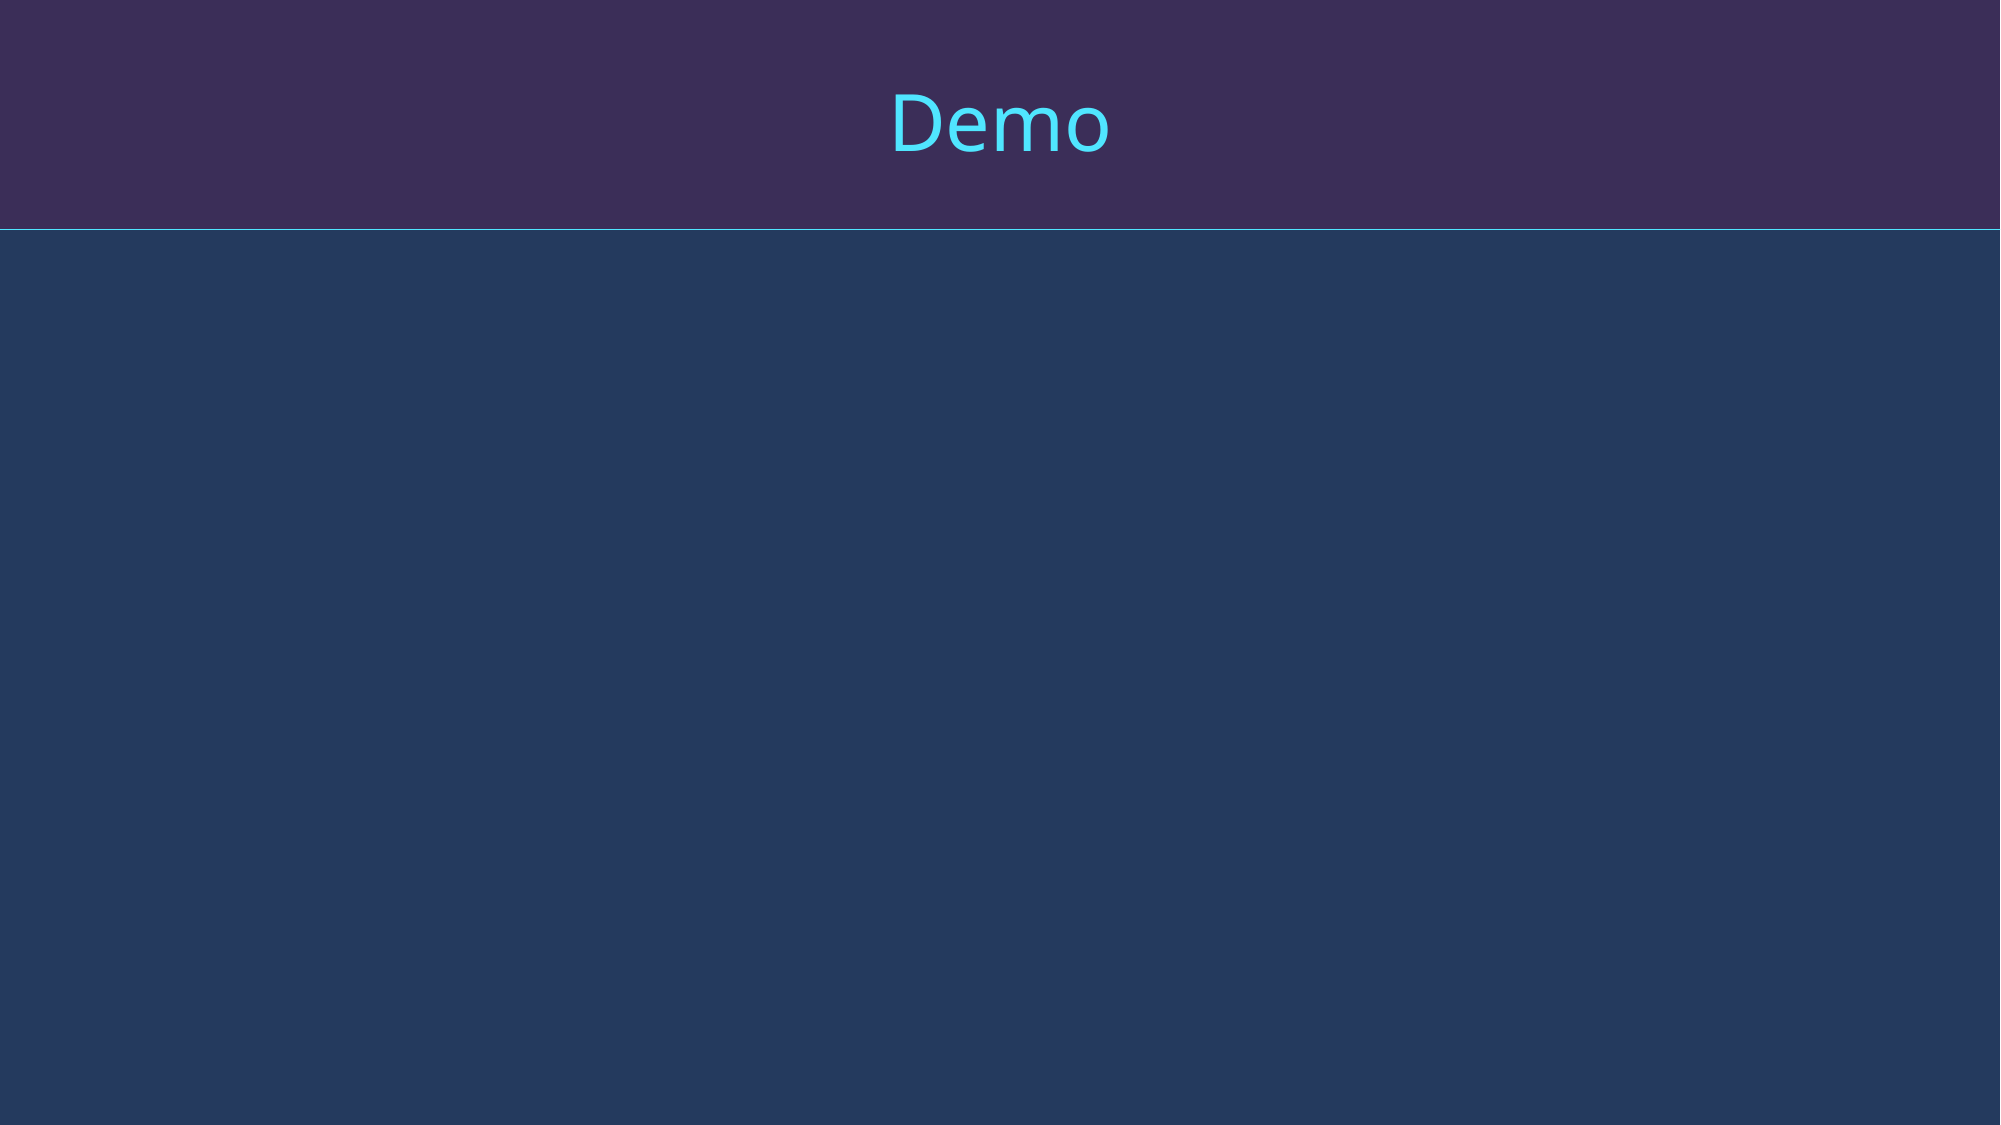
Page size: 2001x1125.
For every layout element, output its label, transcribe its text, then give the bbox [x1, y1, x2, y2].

title Demo [114, 75, 1886, 176]
